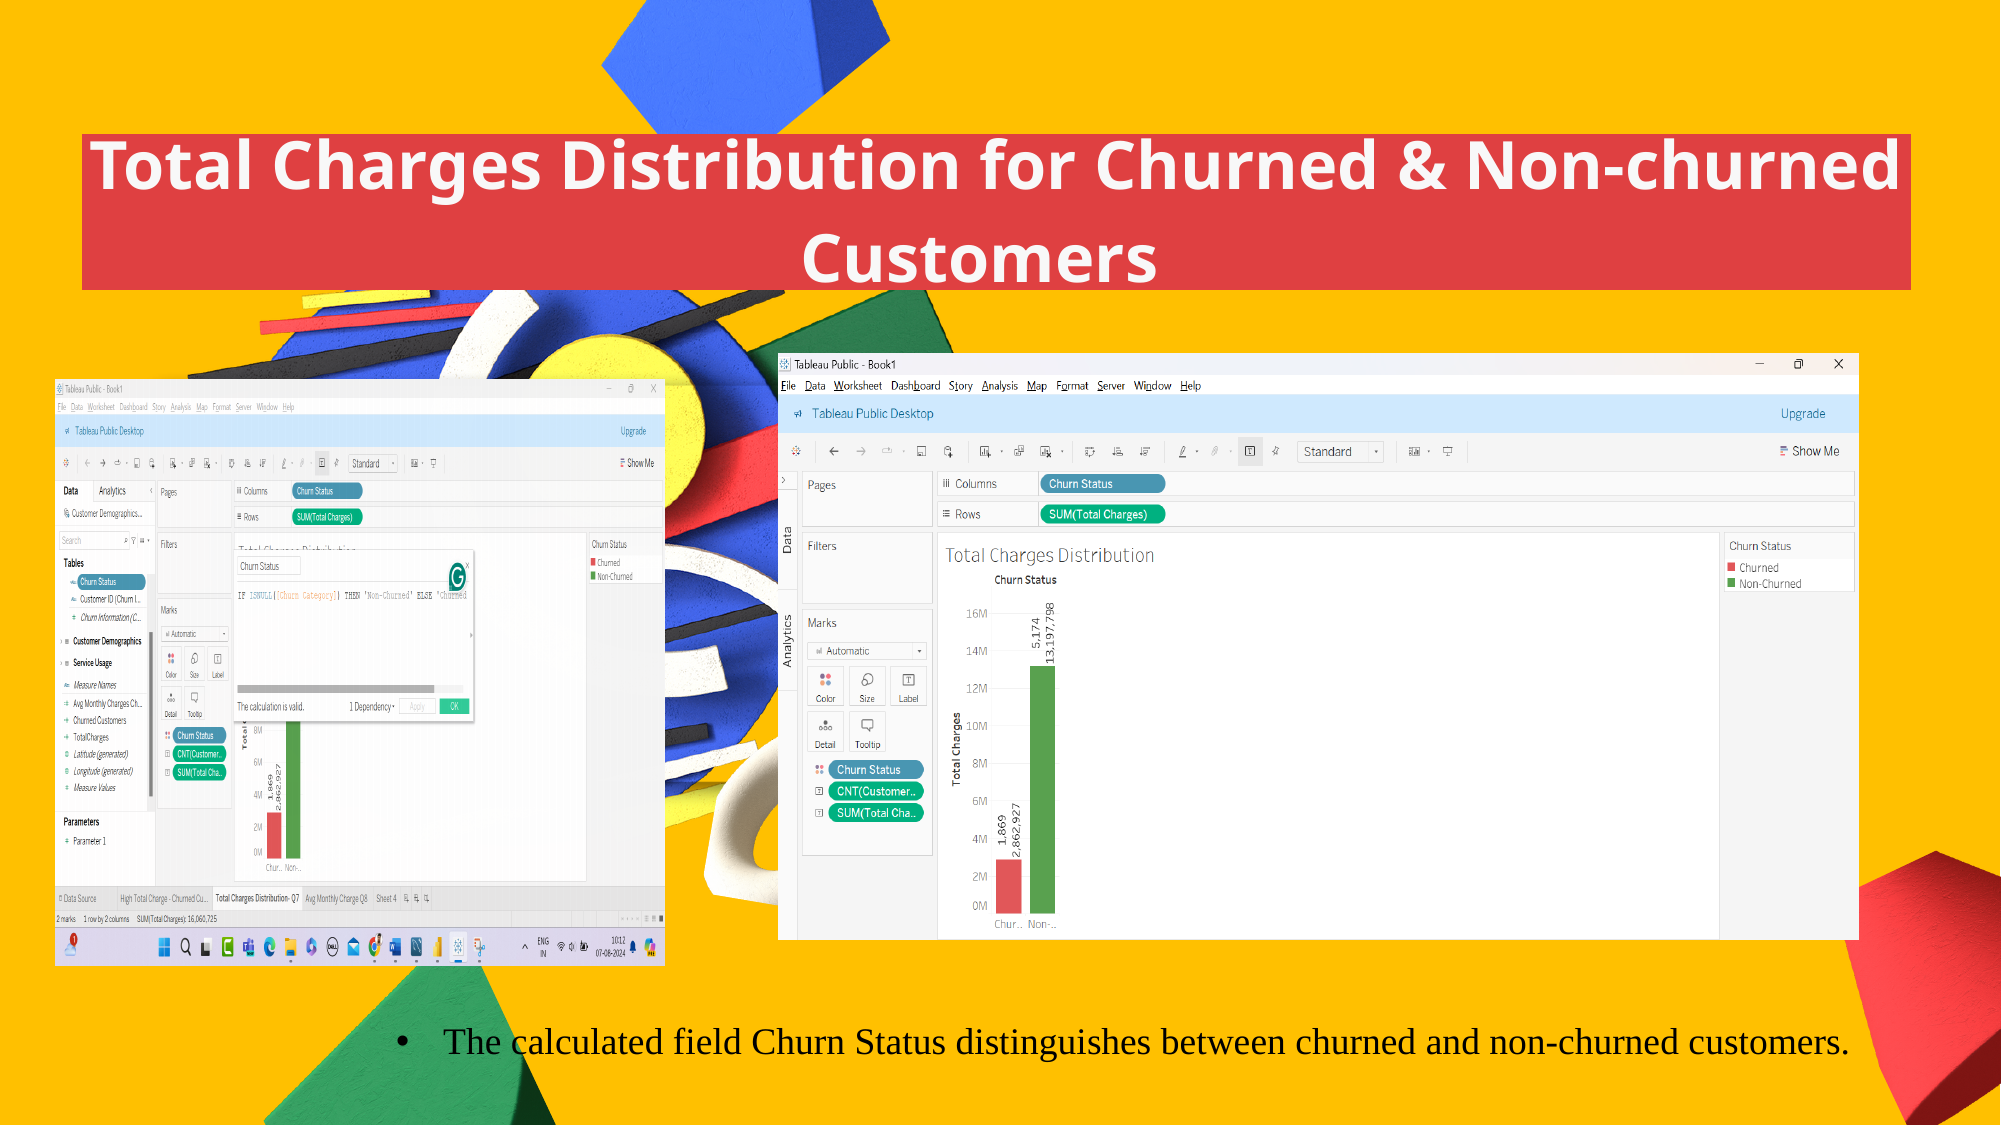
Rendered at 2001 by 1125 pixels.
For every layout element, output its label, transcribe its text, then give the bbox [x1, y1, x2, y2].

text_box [81, 133, 1912, 290]
title The calculated field Churn Status distinguishes between churned and non-churned customers. [381, 956, 2000, 1125]
picture [55, 379, 665, 966]
text_box [665, 809, 778, 940]
text_box [68, 240, 957, 379]
text_box [207, 966, 381, 1125]
text_box [141, 371, 778, 809]
picture [778, 353, 1859, 940]
text_box [559, 0, 940, 133]
text_box [700, 718, 778, 906]
text_box [1819, 820, 2000, 956]
